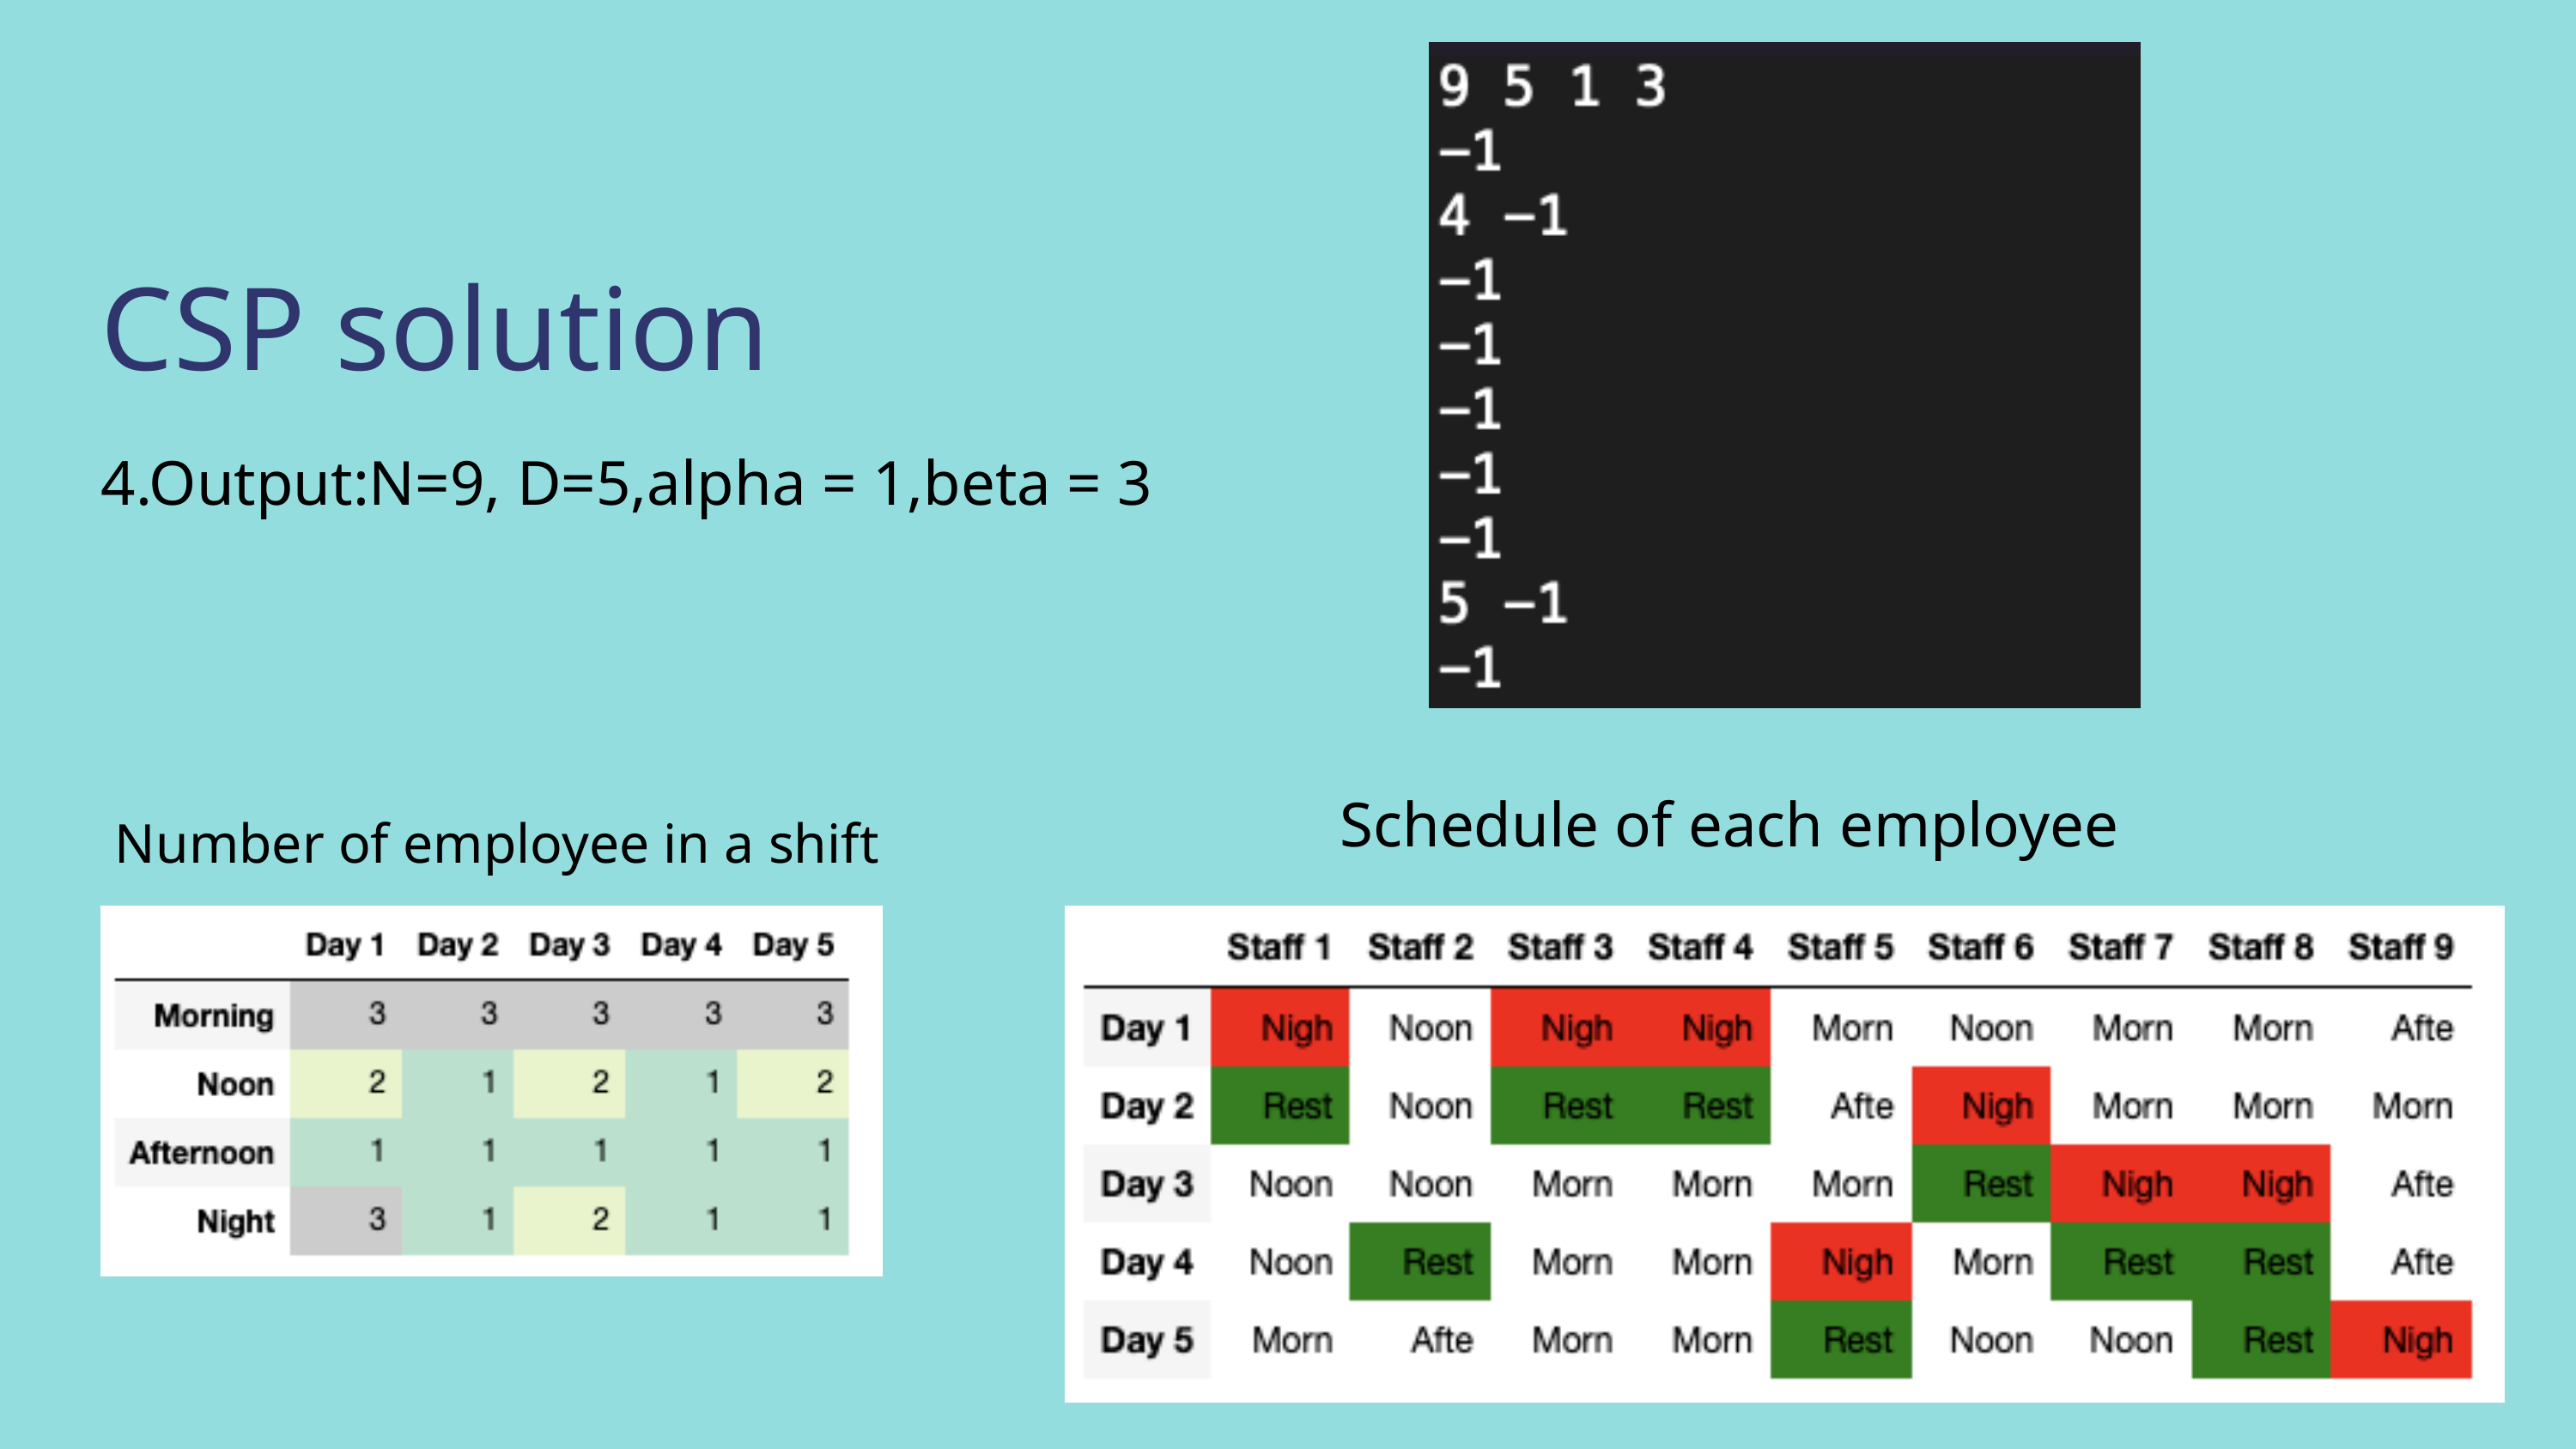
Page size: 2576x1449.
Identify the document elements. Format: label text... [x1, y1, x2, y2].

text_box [100, 189, 1478, 561]
picture [100, 906, 883, 1276]
picture [1429, 42, 2141, 709]
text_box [100, 704, 1188, 865]
text_box Schedule of each employee [1334, 773, 2125, 859]
picture [1065, 906, 2505, 1403]
